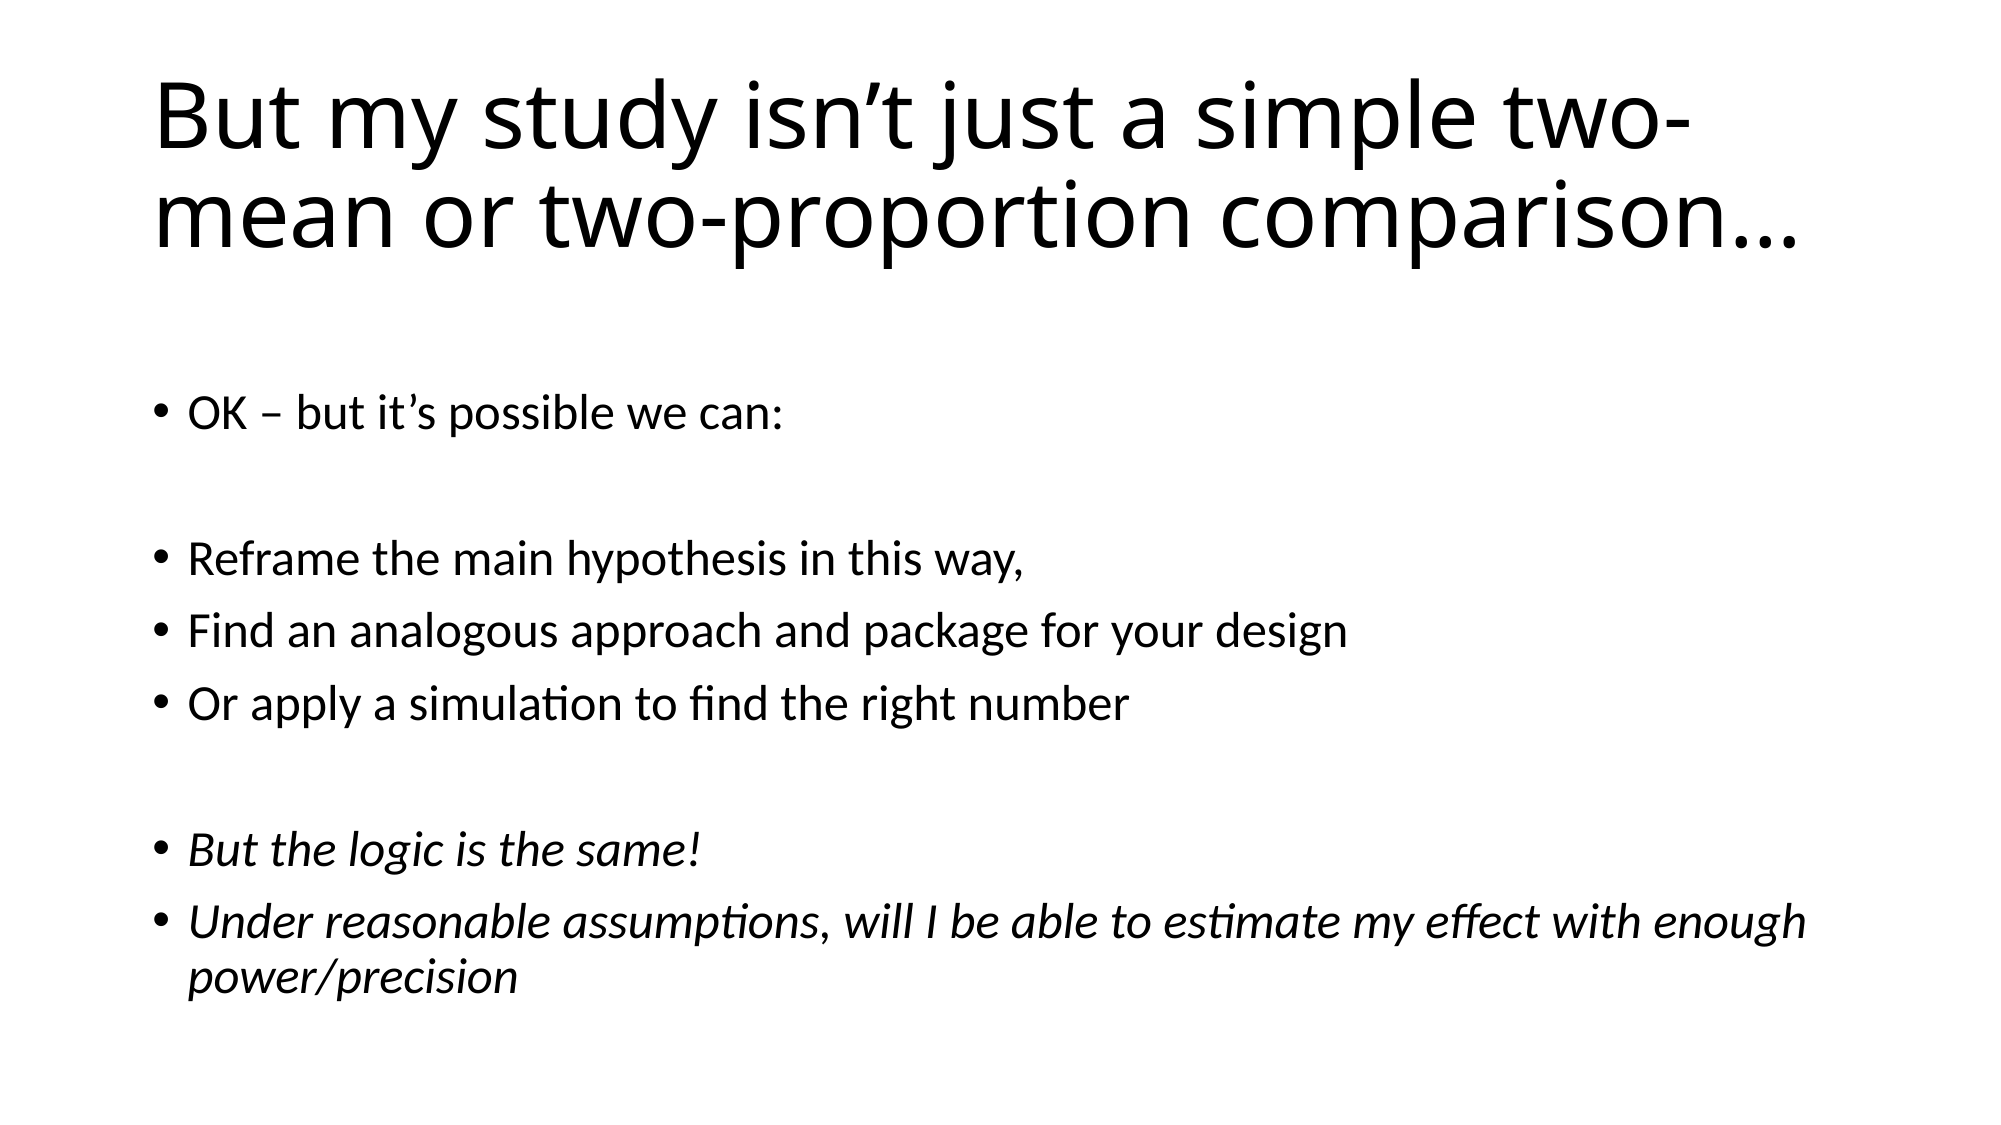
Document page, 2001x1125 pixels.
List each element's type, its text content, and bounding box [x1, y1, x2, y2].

list OK – but it’s possible we can: Reframe the main hypothesis in this way, Find an analogous approach and package for your design Or apply a simulation to find the right number But the logic is the same! Under reasonable assumptions, will I be able to estimate my effect with enough power/precision [137, 299, 1863, 1014]
title But my study isn’t just a simple two-mean or two-proportion comparison… [137, 59, 1863, 278]
